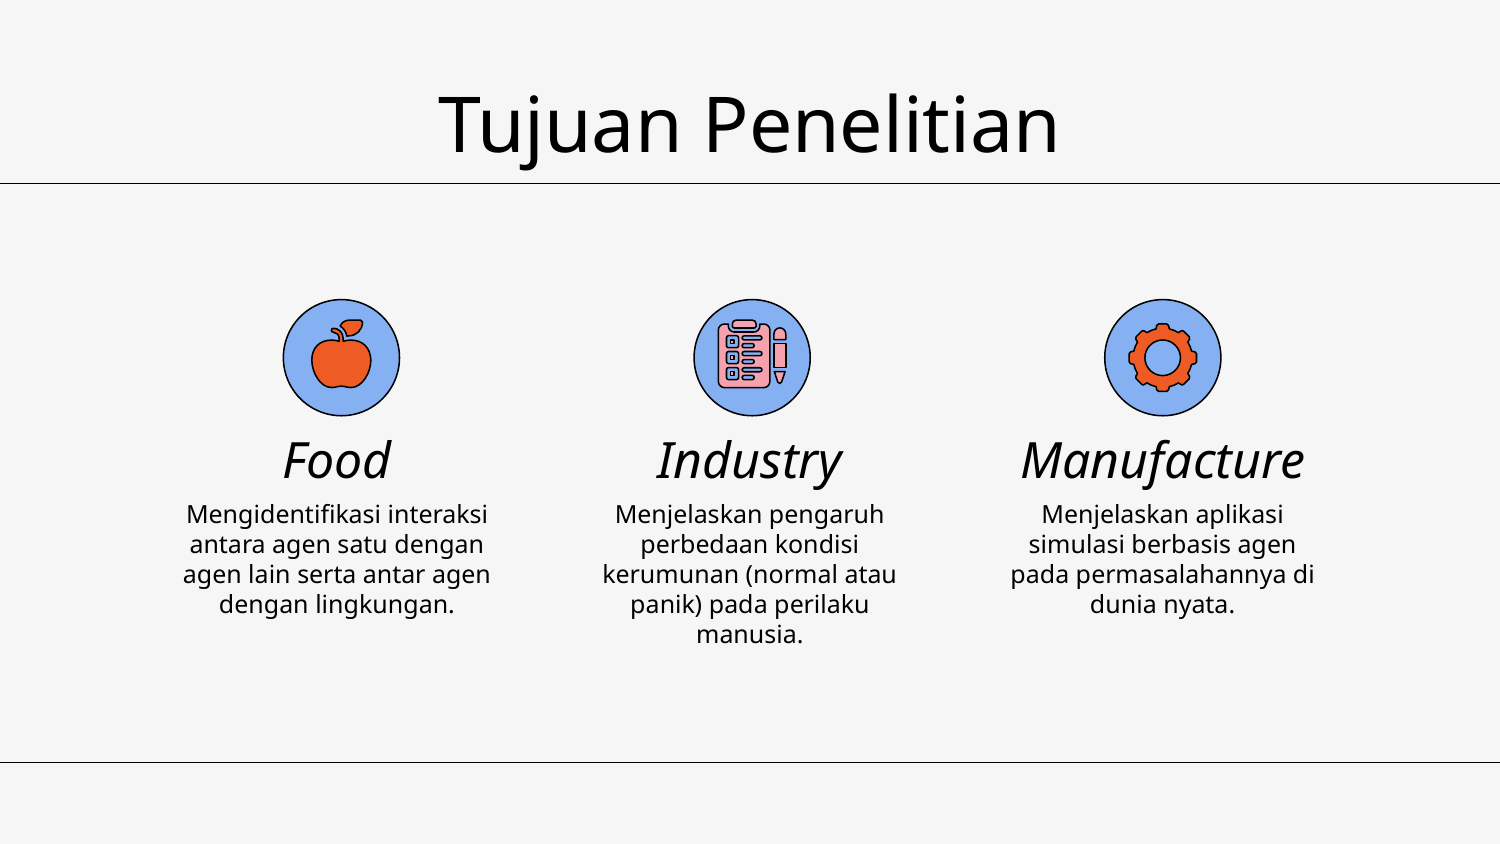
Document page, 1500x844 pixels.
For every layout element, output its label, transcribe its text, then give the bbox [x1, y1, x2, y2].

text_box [311, 319, 372, 388]
title Food [161, 438, 513, 483]
text_box [694, 299, 811, 416]
text_box [1129, 323, 1197, 392]
title Industry [574, 438, 926, 483]
title Tujuan Penelitian [118, 60, 1382, 155]
subtitle Menjelaskan aplikasi simulasi berbasis agen pada permasalahannya di dunia nyata. [987, 483, 1339, 618]
subtitle Menjelaskan pengaruh perbedaan kondisi kerumunan (normal atau panik) pada perilaku manusia. [574, 483, 926, 618]
text_box [1104, 299, 1221, 416]
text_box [718, 319, 787, 388]
text_box [283, 299, 400, 416]
subtitle Mengidentifikasi interaksi antara agen satu dengan agen lain serta antar agen dengan lingkungan. [161, 483, 513, 618]
title Manufacture [987, 438, 1339, 483]
